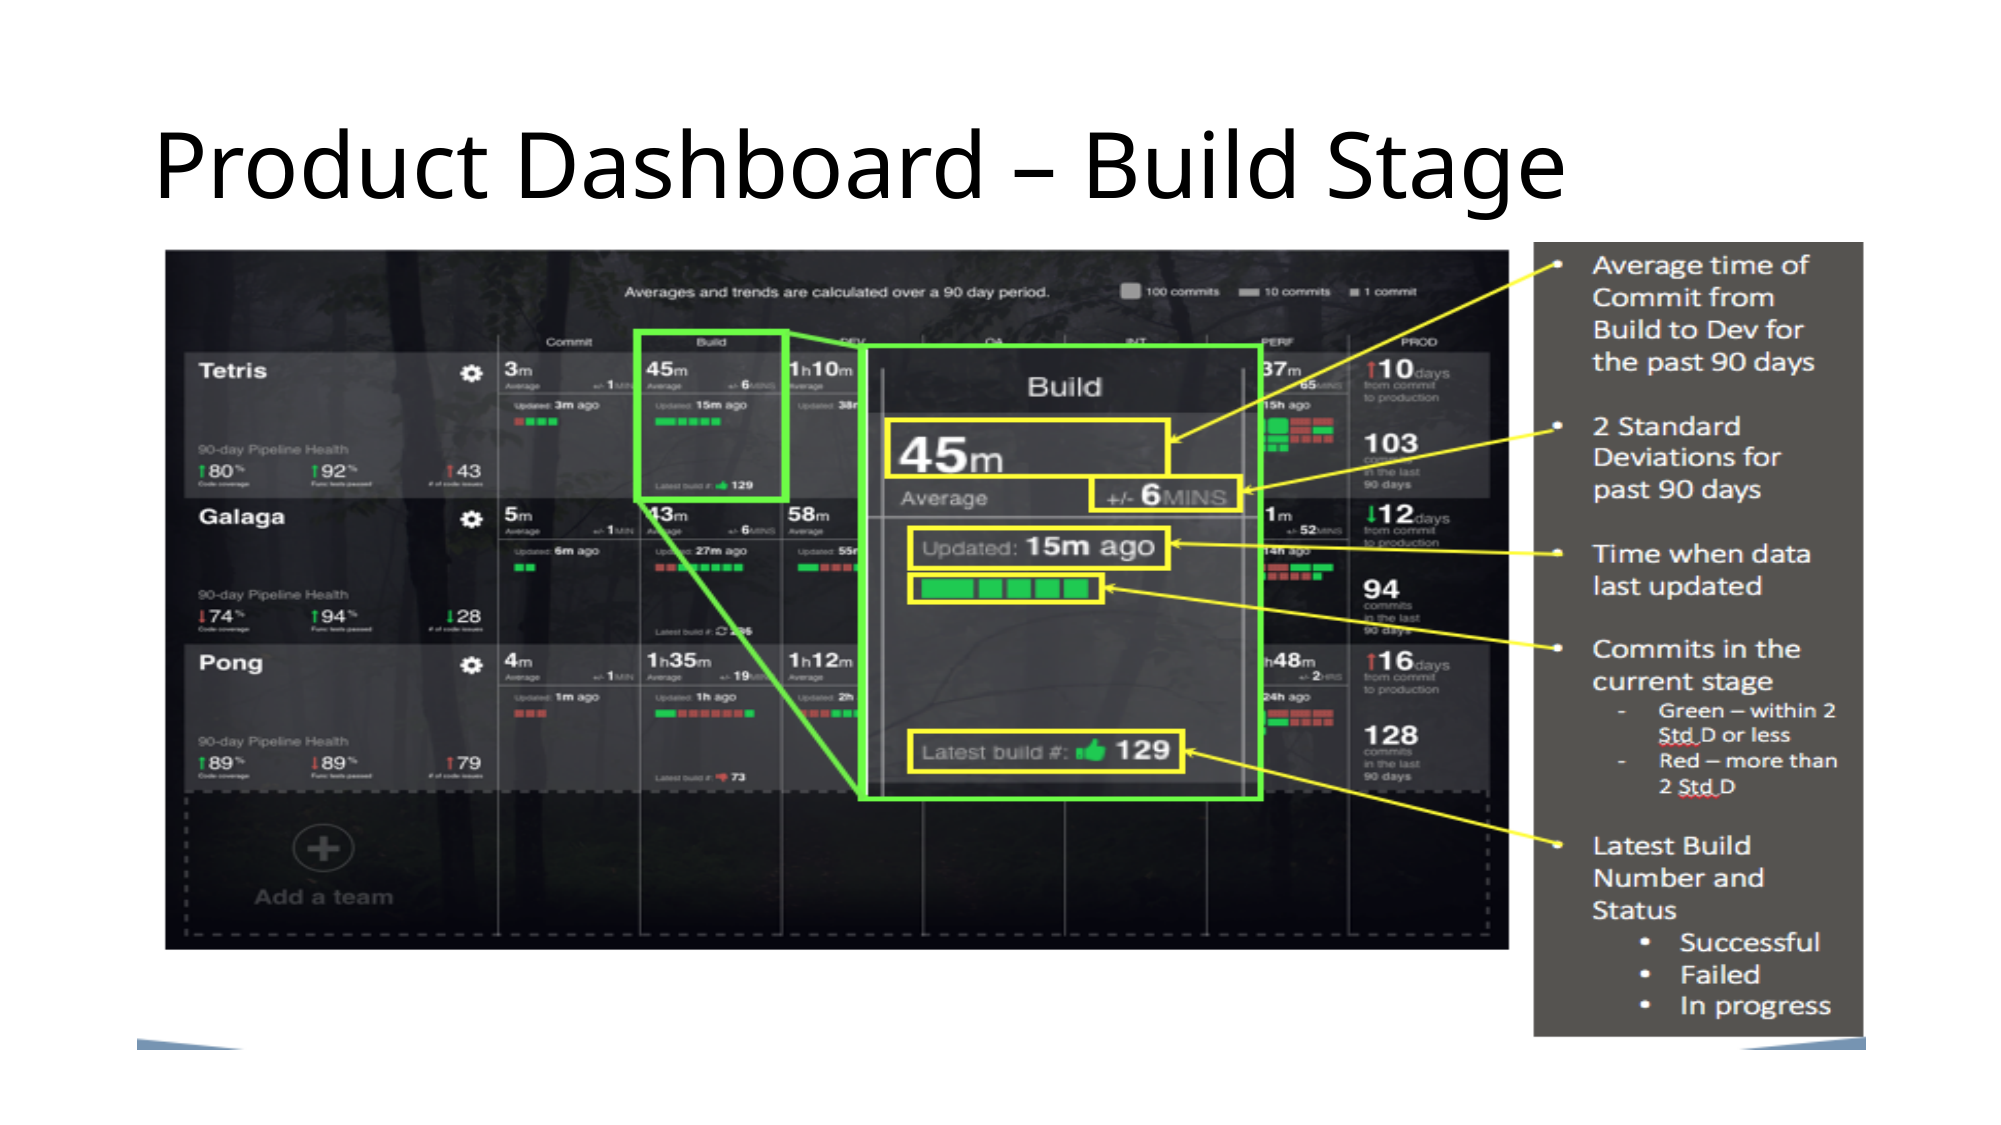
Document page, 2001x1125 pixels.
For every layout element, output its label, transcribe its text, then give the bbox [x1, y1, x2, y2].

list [137, 242, 1866, 1050]
title Product Dashboard – Build Stage [137, 59, 1863, 242]
